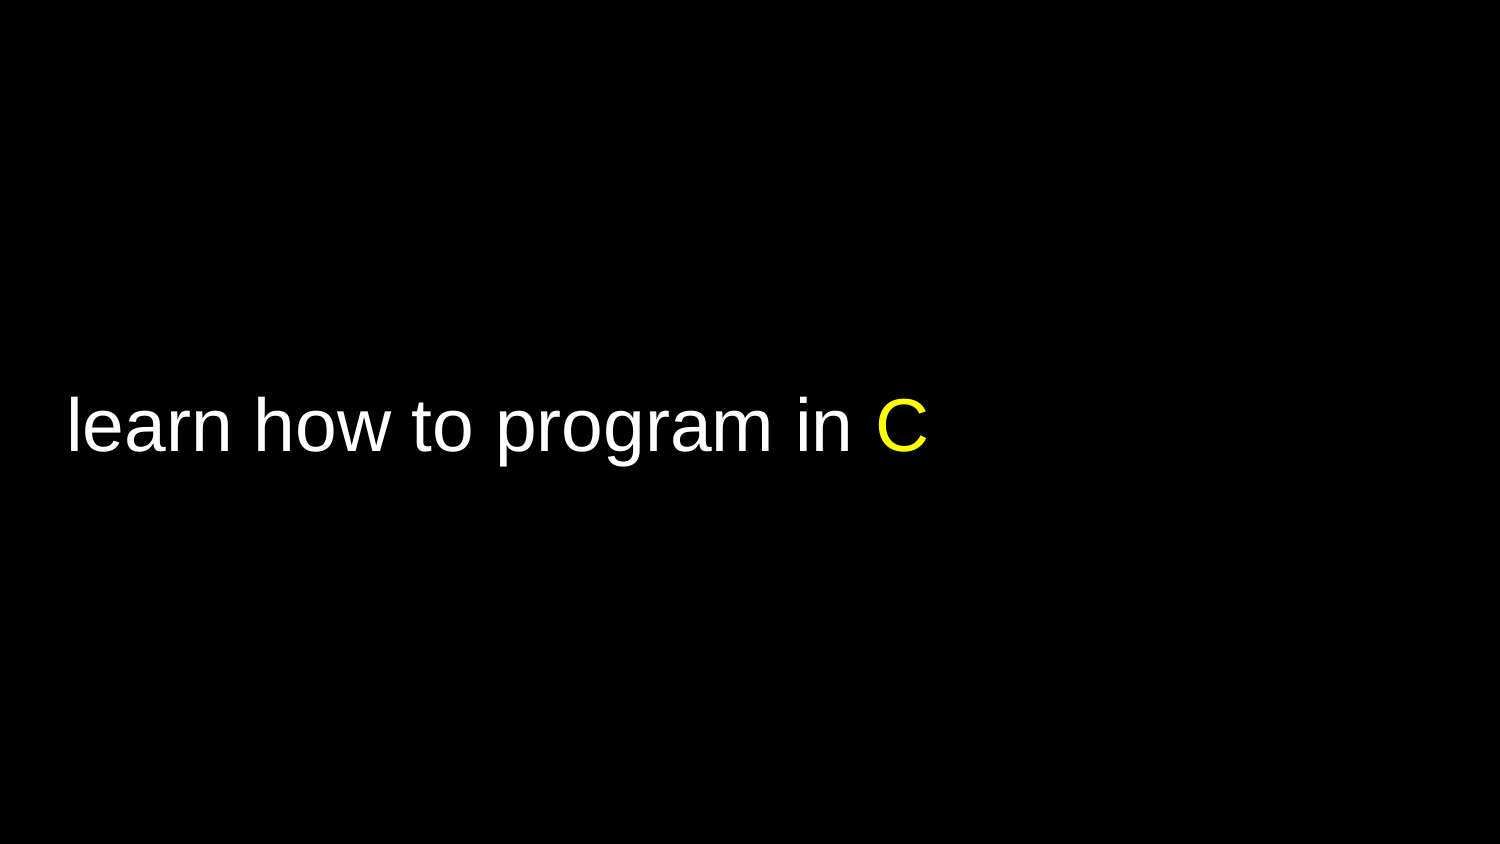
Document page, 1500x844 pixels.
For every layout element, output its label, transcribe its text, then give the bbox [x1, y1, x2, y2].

title learn how to program in C [51, 352, 1449, 491]
